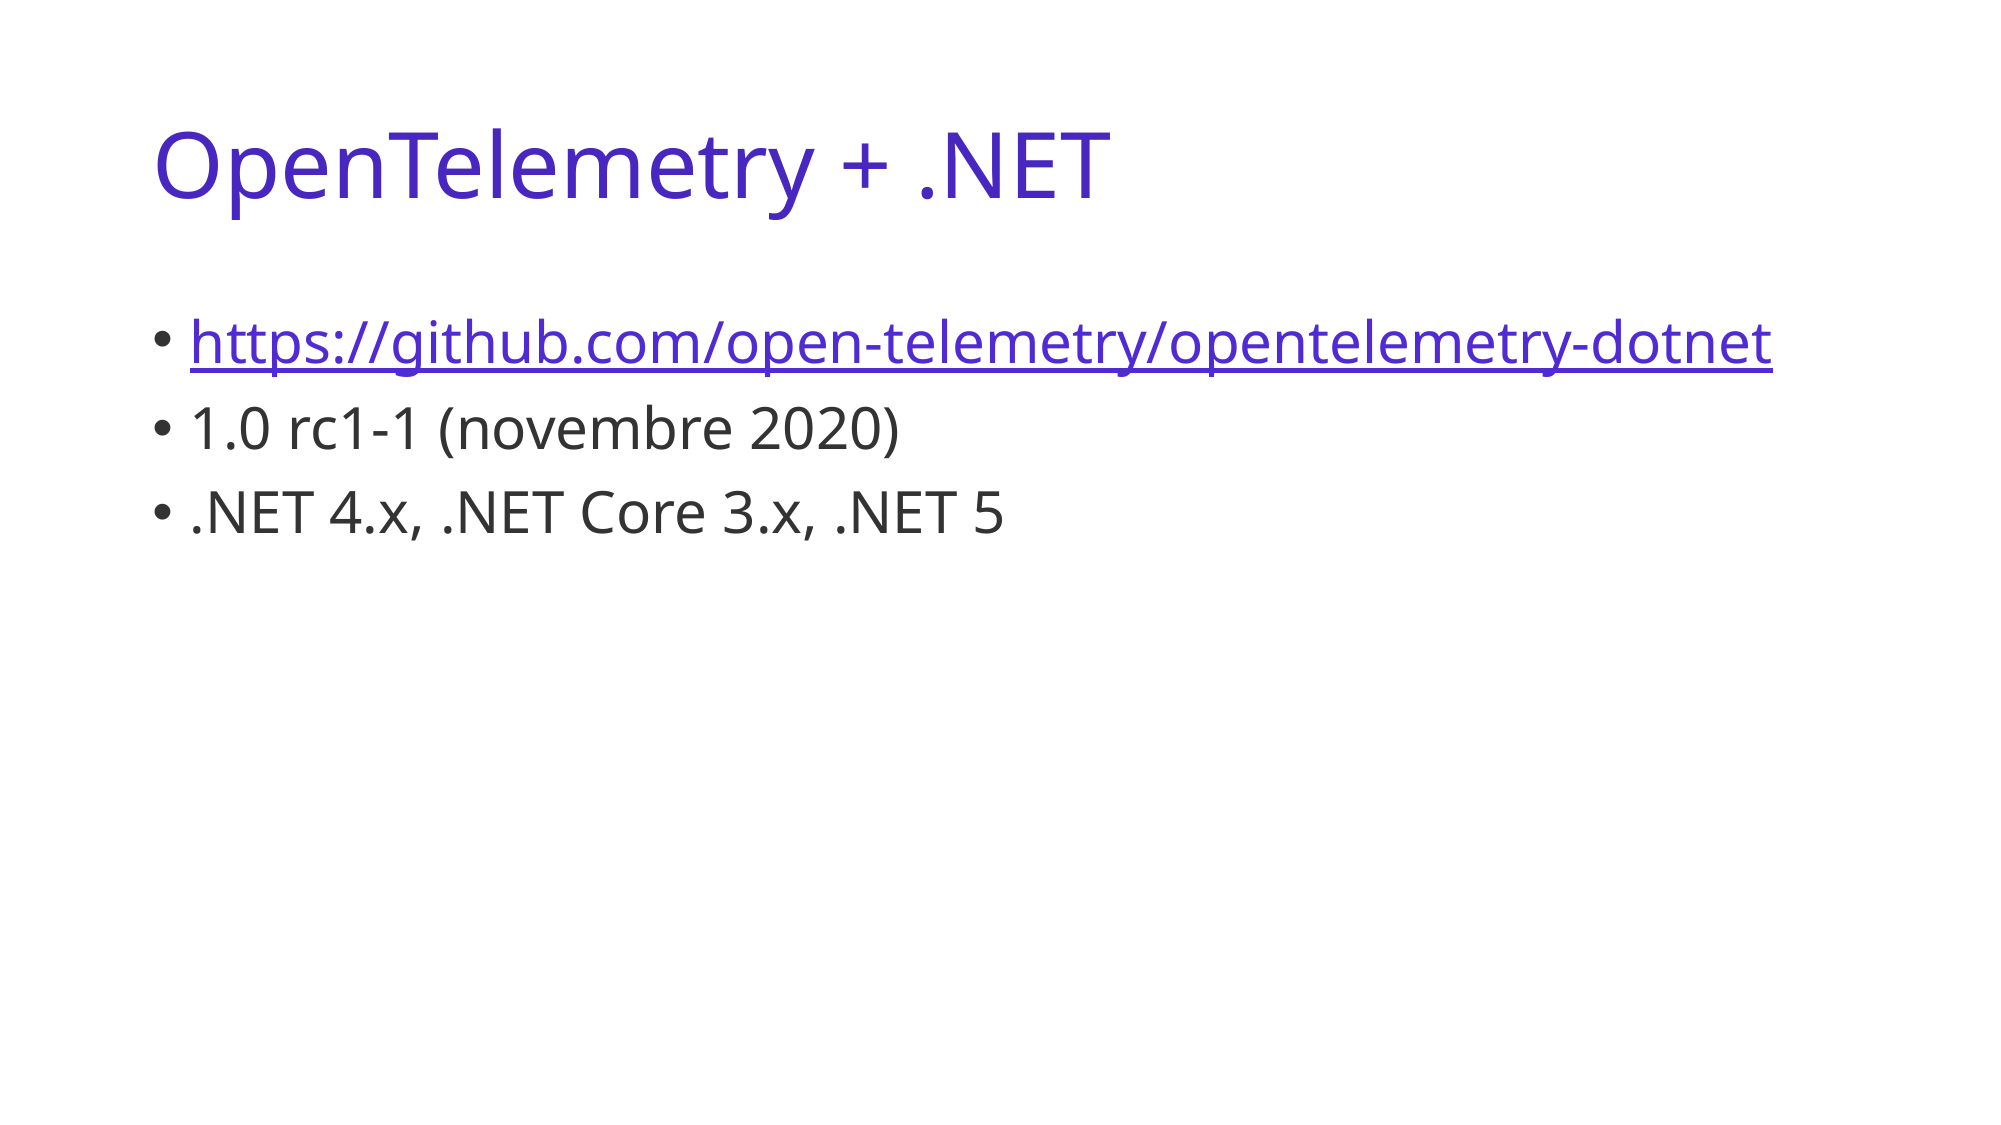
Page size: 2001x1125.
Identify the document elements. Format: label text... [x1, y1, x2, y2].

title OpenTelemetry + .NET [137, 59, 1863, 278]
list https://github.com/open-telemetry/opentelemetry-dotnet 1.0 rc1-1 (novembre 2020) .NET 4.x, .NET Core 3.x, .NET 5 [137, 299, 1863, 1014]
